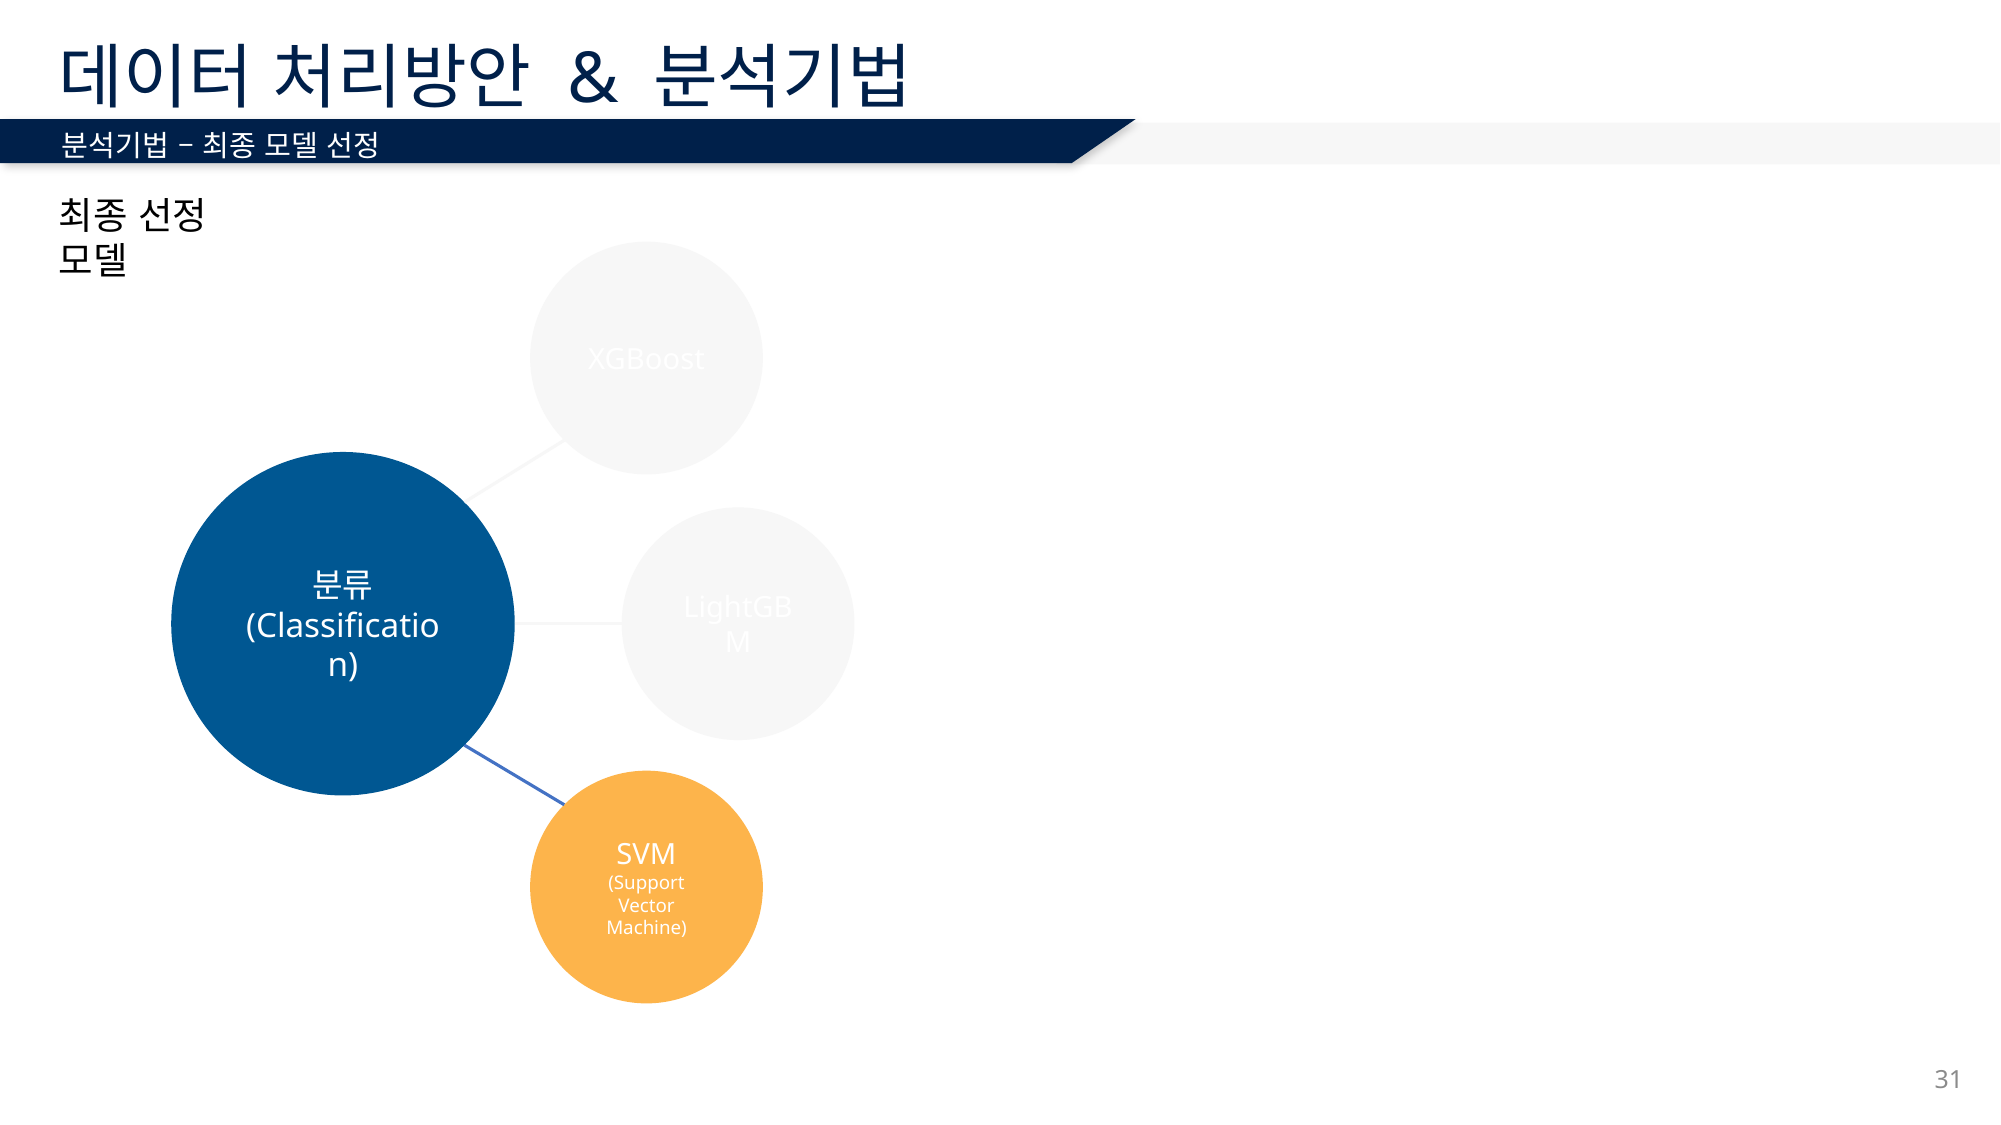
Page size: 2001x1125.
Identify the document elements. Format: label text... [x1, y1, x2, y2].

text_box 최종 선정 모델 [44, 184, 298, 290]
slide_number 31 [1884, 1050, 1978, 1111]
title 데이터 처리방안 & 분석기법 [44, 34, 1053, 126]
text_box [171, 241, 855, 1004]
text_box 분석기법 – 최종 모델 선정 [47, 119, 540, 170]
